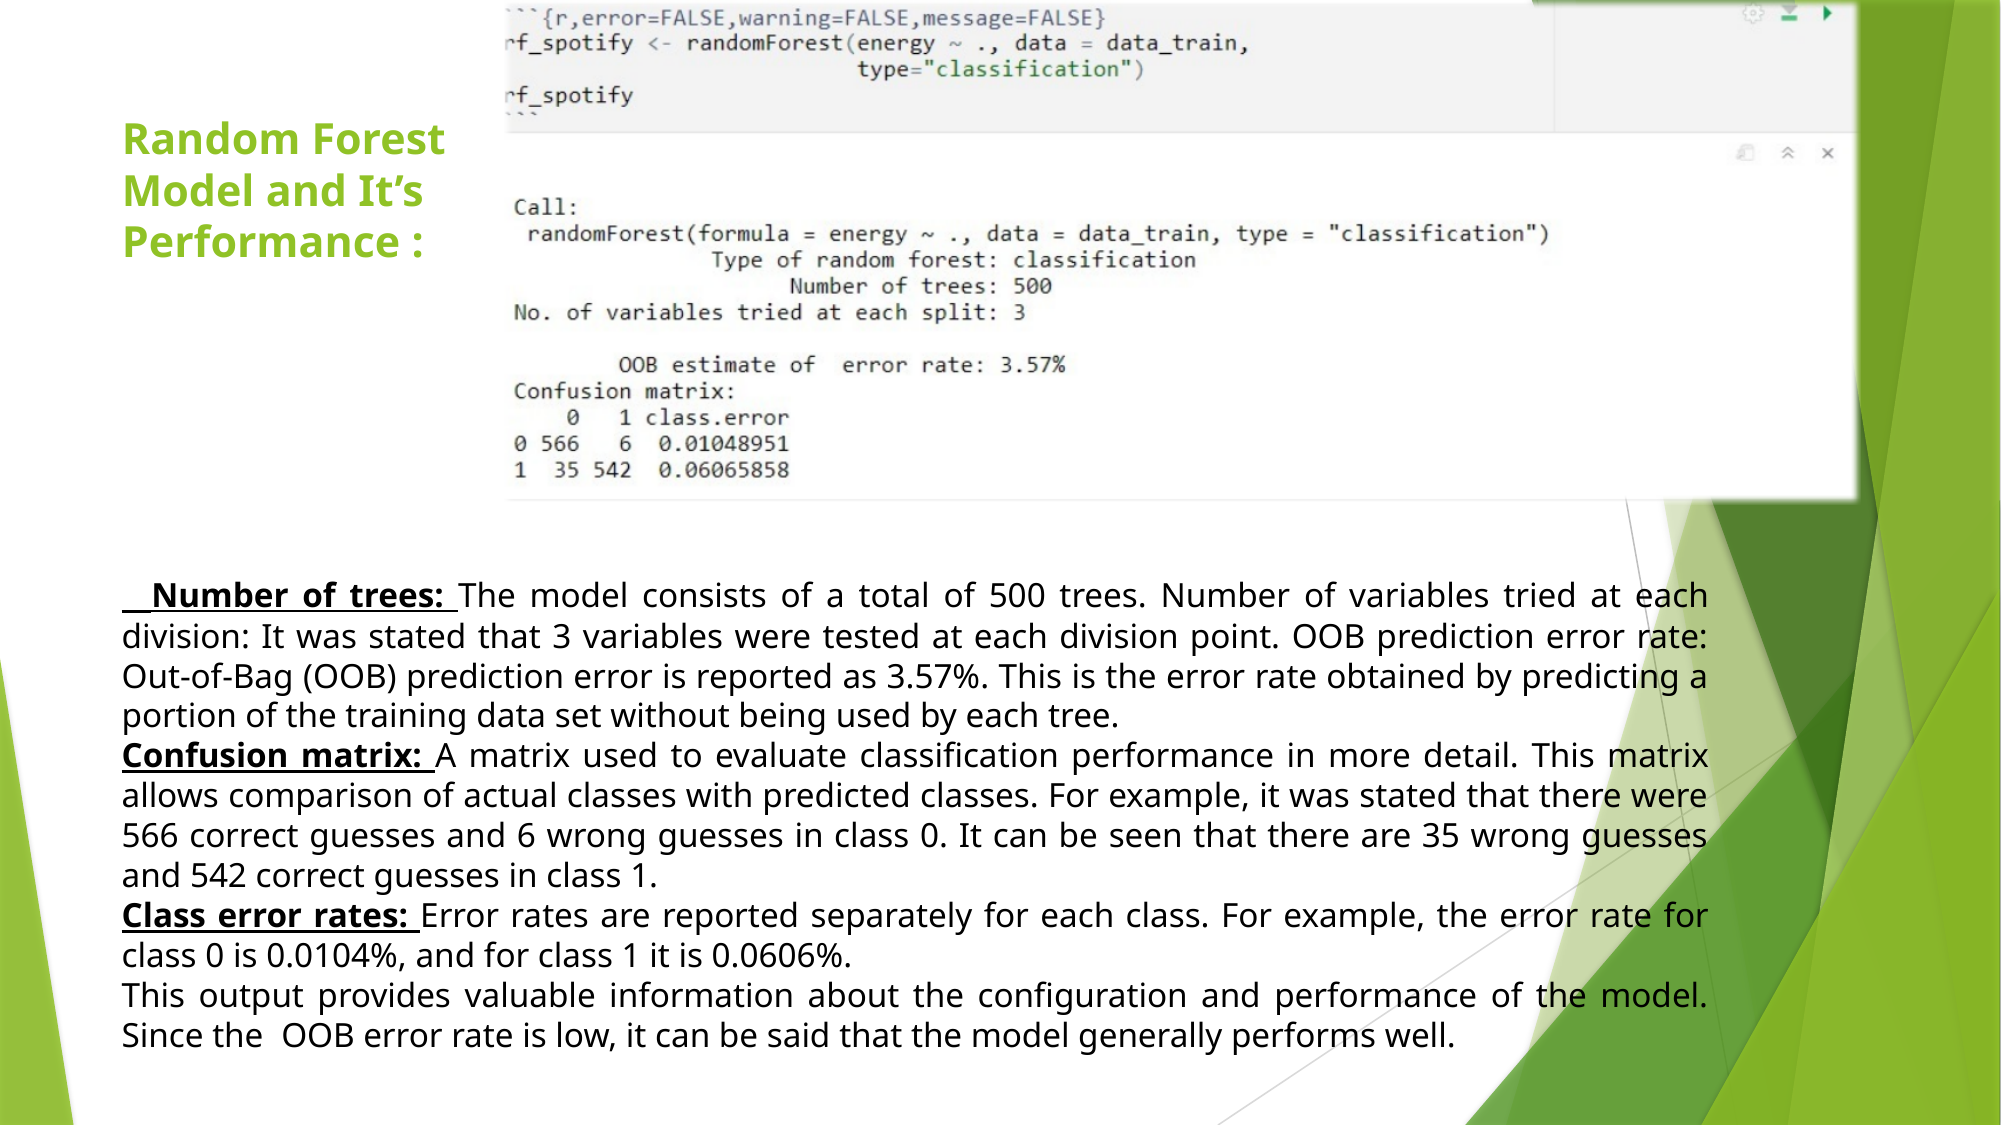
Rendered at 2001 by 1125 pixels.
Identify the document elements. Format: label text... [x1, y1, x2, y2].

title Random Forest Model and It’s Performance : [106, 104, 475, 357]
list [504, 0, 1861, 505]
text_box Number of trees: The model consists of a total of 500 trees. Number of variables tried at each division: It was stated that 3 variables were tested at each division point. OOB prediction error rate: Out-of-Bag (OOB) prediction error is reported as 3.57%. This is the error rate obtained by predicting a portion of the training data set without being used by each tree. Confusion matrix: A matrix used to evaluate classification performance in more detail. This matrix allows comparison of actual classes with predicted classes. For example, it was stated that there were 566 correct guesses and 6 wrong guesses in class 0. It can be seen that there are 35 wrong guesses and 542 correct guesses in class 1. Class error rates: Error rates are reported separately for each class. For example, the error rate for class 0 is 0.0104%, and for class 1 it is 0.0606%. This output provides valuable information about the configuration and performance of the model. Since the OOB error rate is low, it can be said that the model generally performs well. [106, 562, 1726, 1107]
